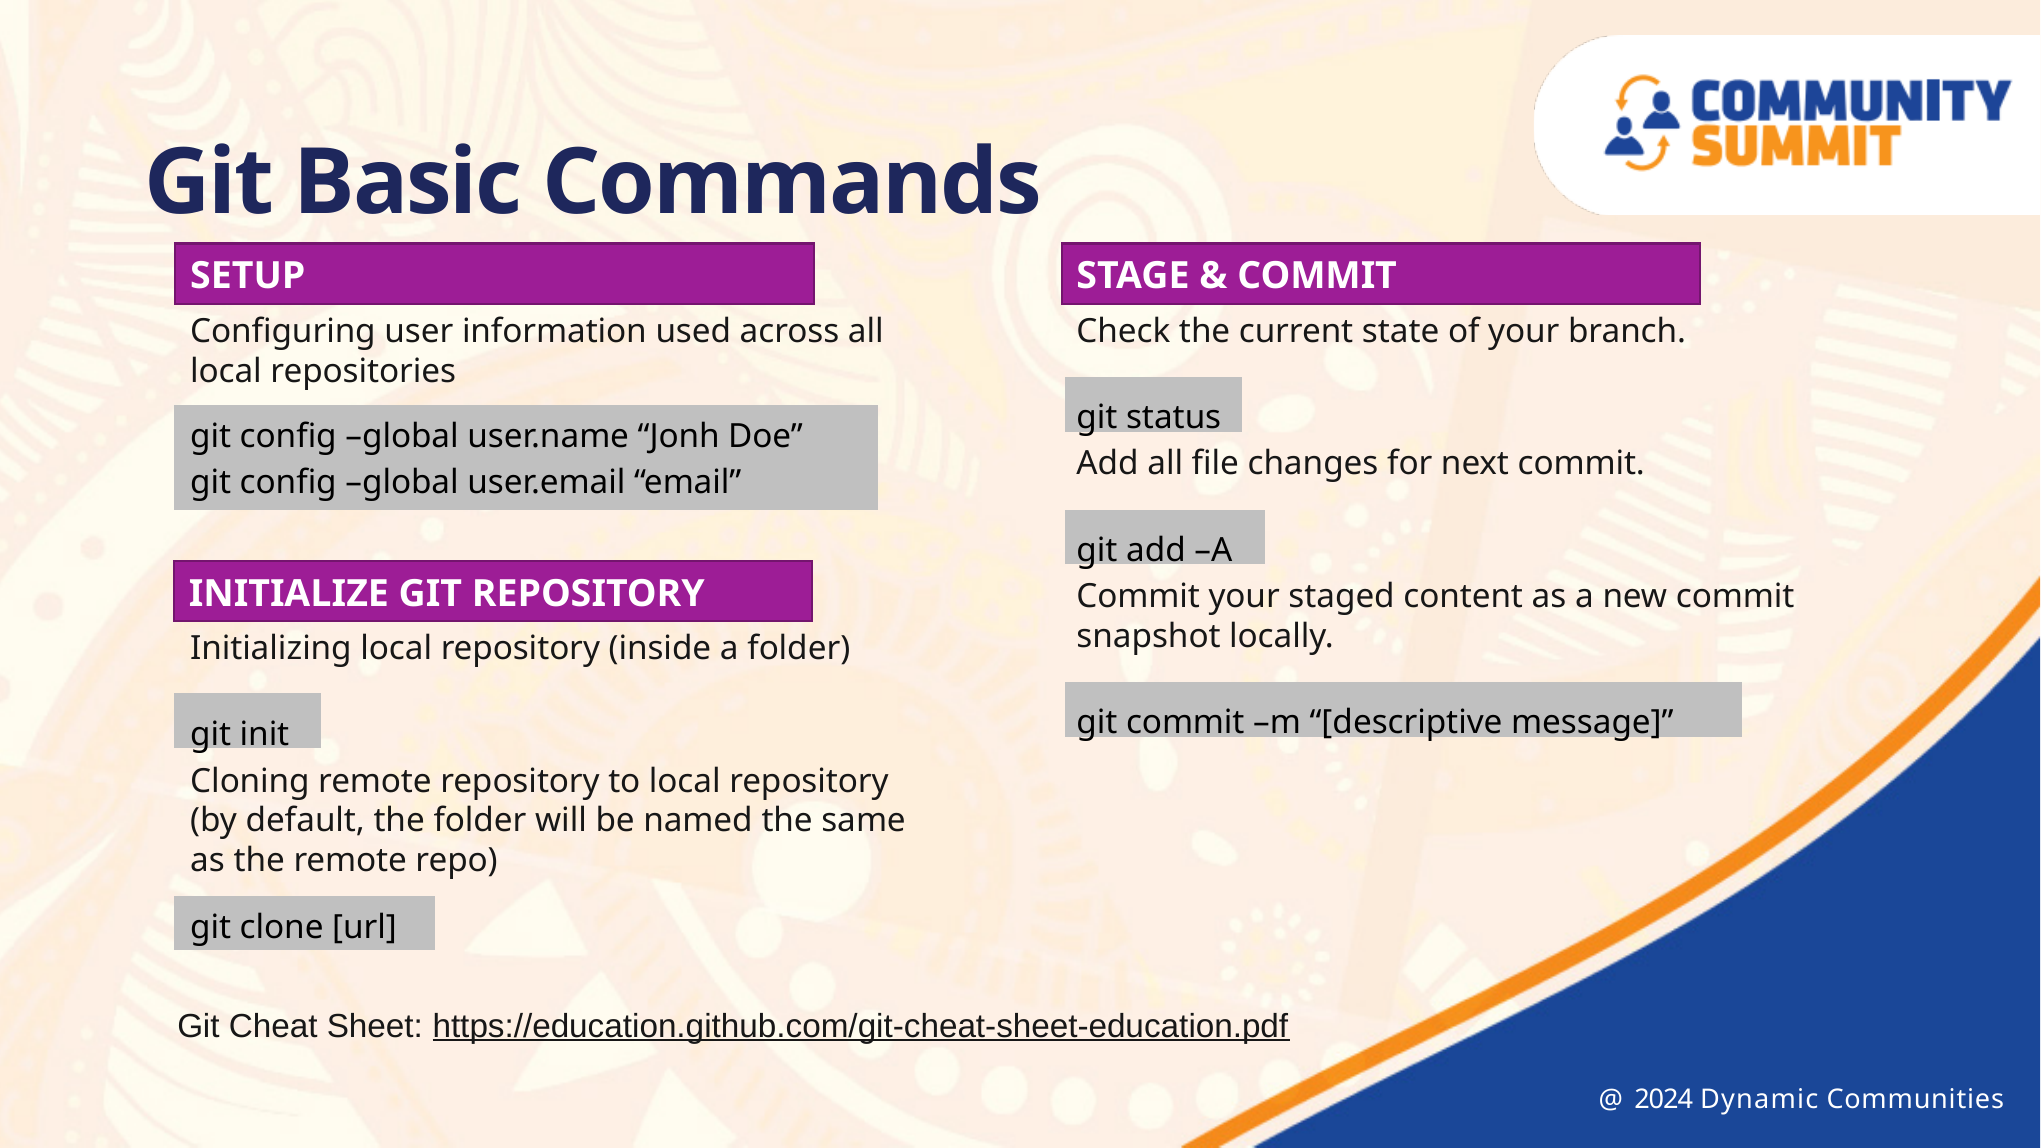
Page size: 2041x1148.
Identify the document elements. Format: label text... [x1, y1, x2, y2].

text_box INITIALIZE GIT REPOSITORY [174, 560, 813, 622]
picture [0, 0, 2041, 1148]
text_box SETUP [175, 243, 814, 305]
text_box Git Cheat Sheet: https://education.github.com/git-cheat-sheet-education.pdf [162, 996, 1849, 1051]
text_box SETUP Configuring user information used across all local repositories git config –global user.name “Jonh Doe” git config –global user.email “email” INITIALIZE GIT REPOSITORY Initializing local repository (inside a folder) git init Cloning remote repository to local repository (by default, the folder will be named the same as the remote repo) git clone [url] [175, 228, 939, 996]
text_box STAGE & COMMIT Check the current state of your branch. git status Add all file changes for next commit. git add –A Commit your staged content as a new commit snapshot locally. git commit –m “[descriptive message]” [1061, 228, 1901, 830]
text_box Git Basic Commands [120, 125, 1921, 243]
text_box STAGE & COMMIT [1061, 243, 1700, 305]
